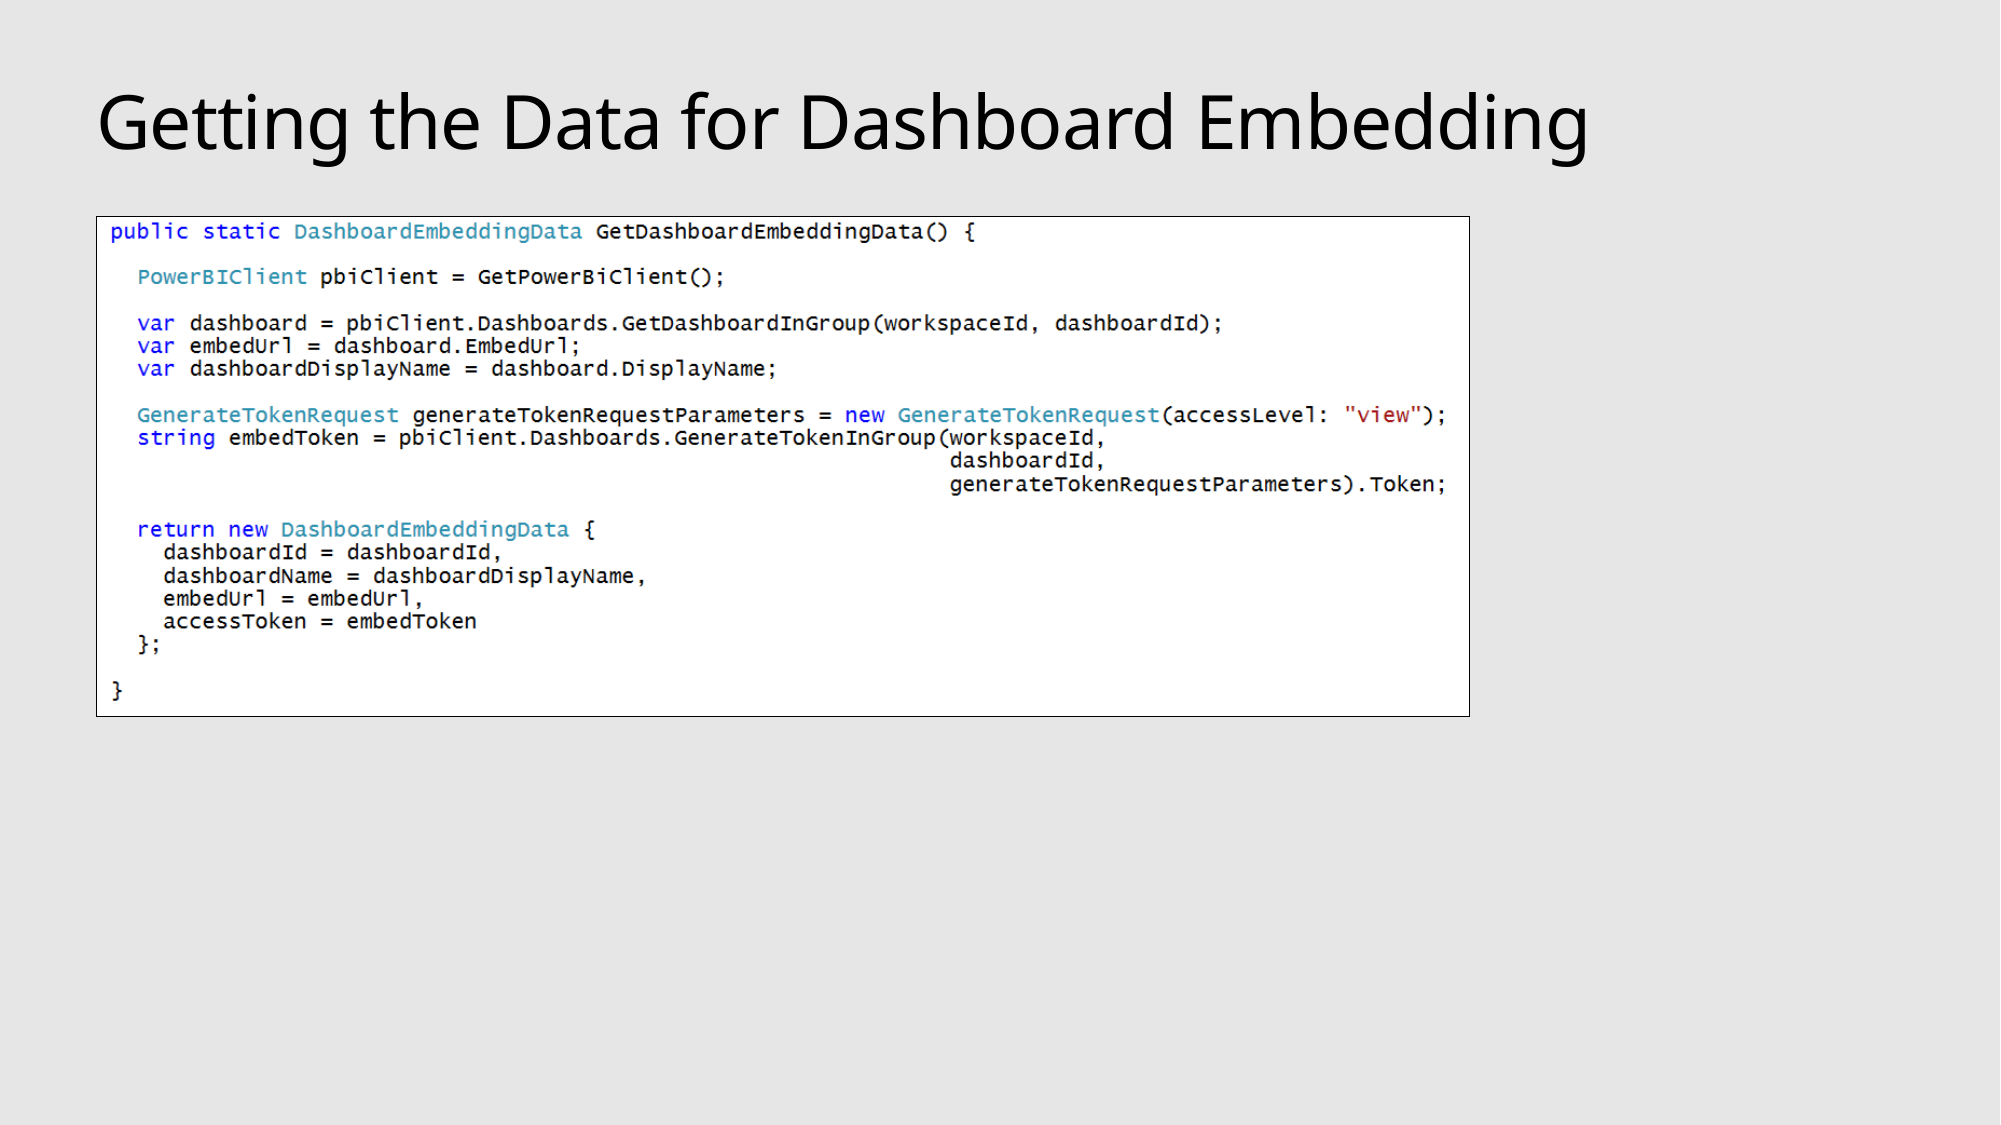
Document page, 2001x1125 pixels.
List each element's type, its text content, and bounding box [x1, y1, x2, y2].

title Getting the Data for Dashboard Embedding [96, 75, 1904, 166]
picture [96, 215, 1470, 717]
